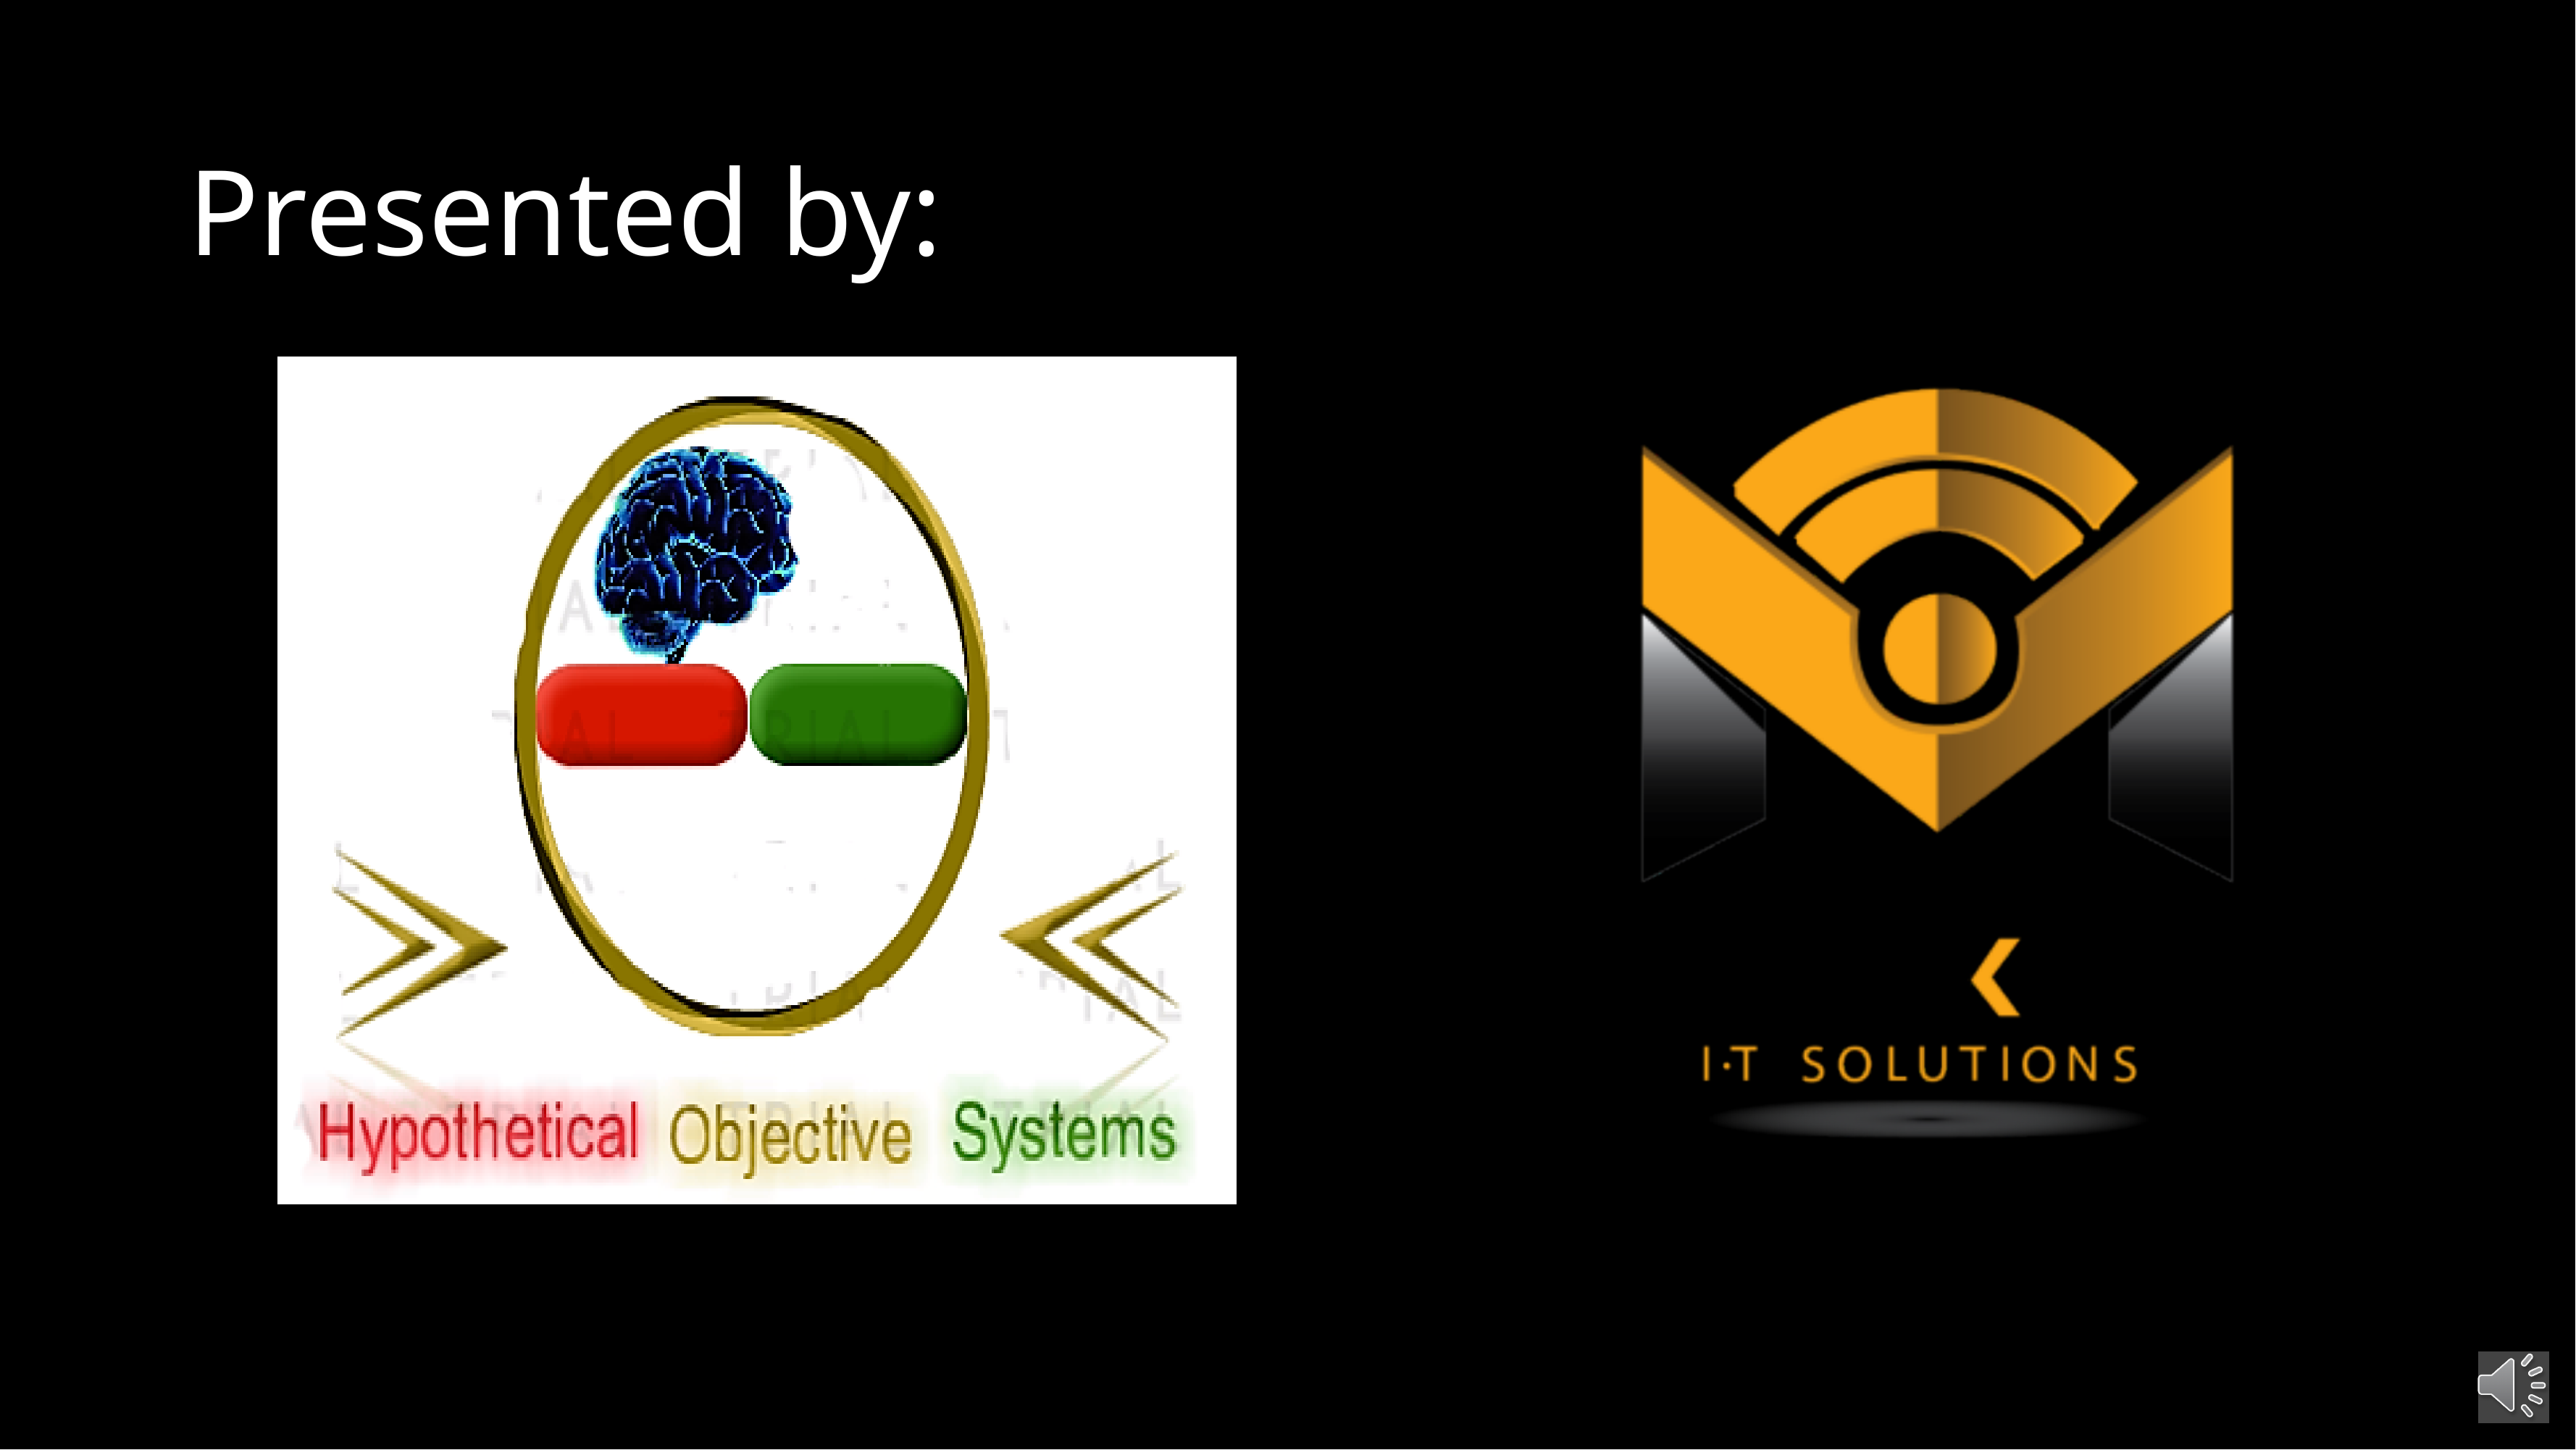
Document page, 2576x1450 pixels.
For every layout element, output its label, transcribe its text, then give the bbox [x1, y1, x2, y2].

picture [1408, 217, 2469, 1256]
title Presented by: [177, 77, 2399, 357]
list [277, 357, 1237, 1204]
picture [2477, 1351, 2551, 1424]
